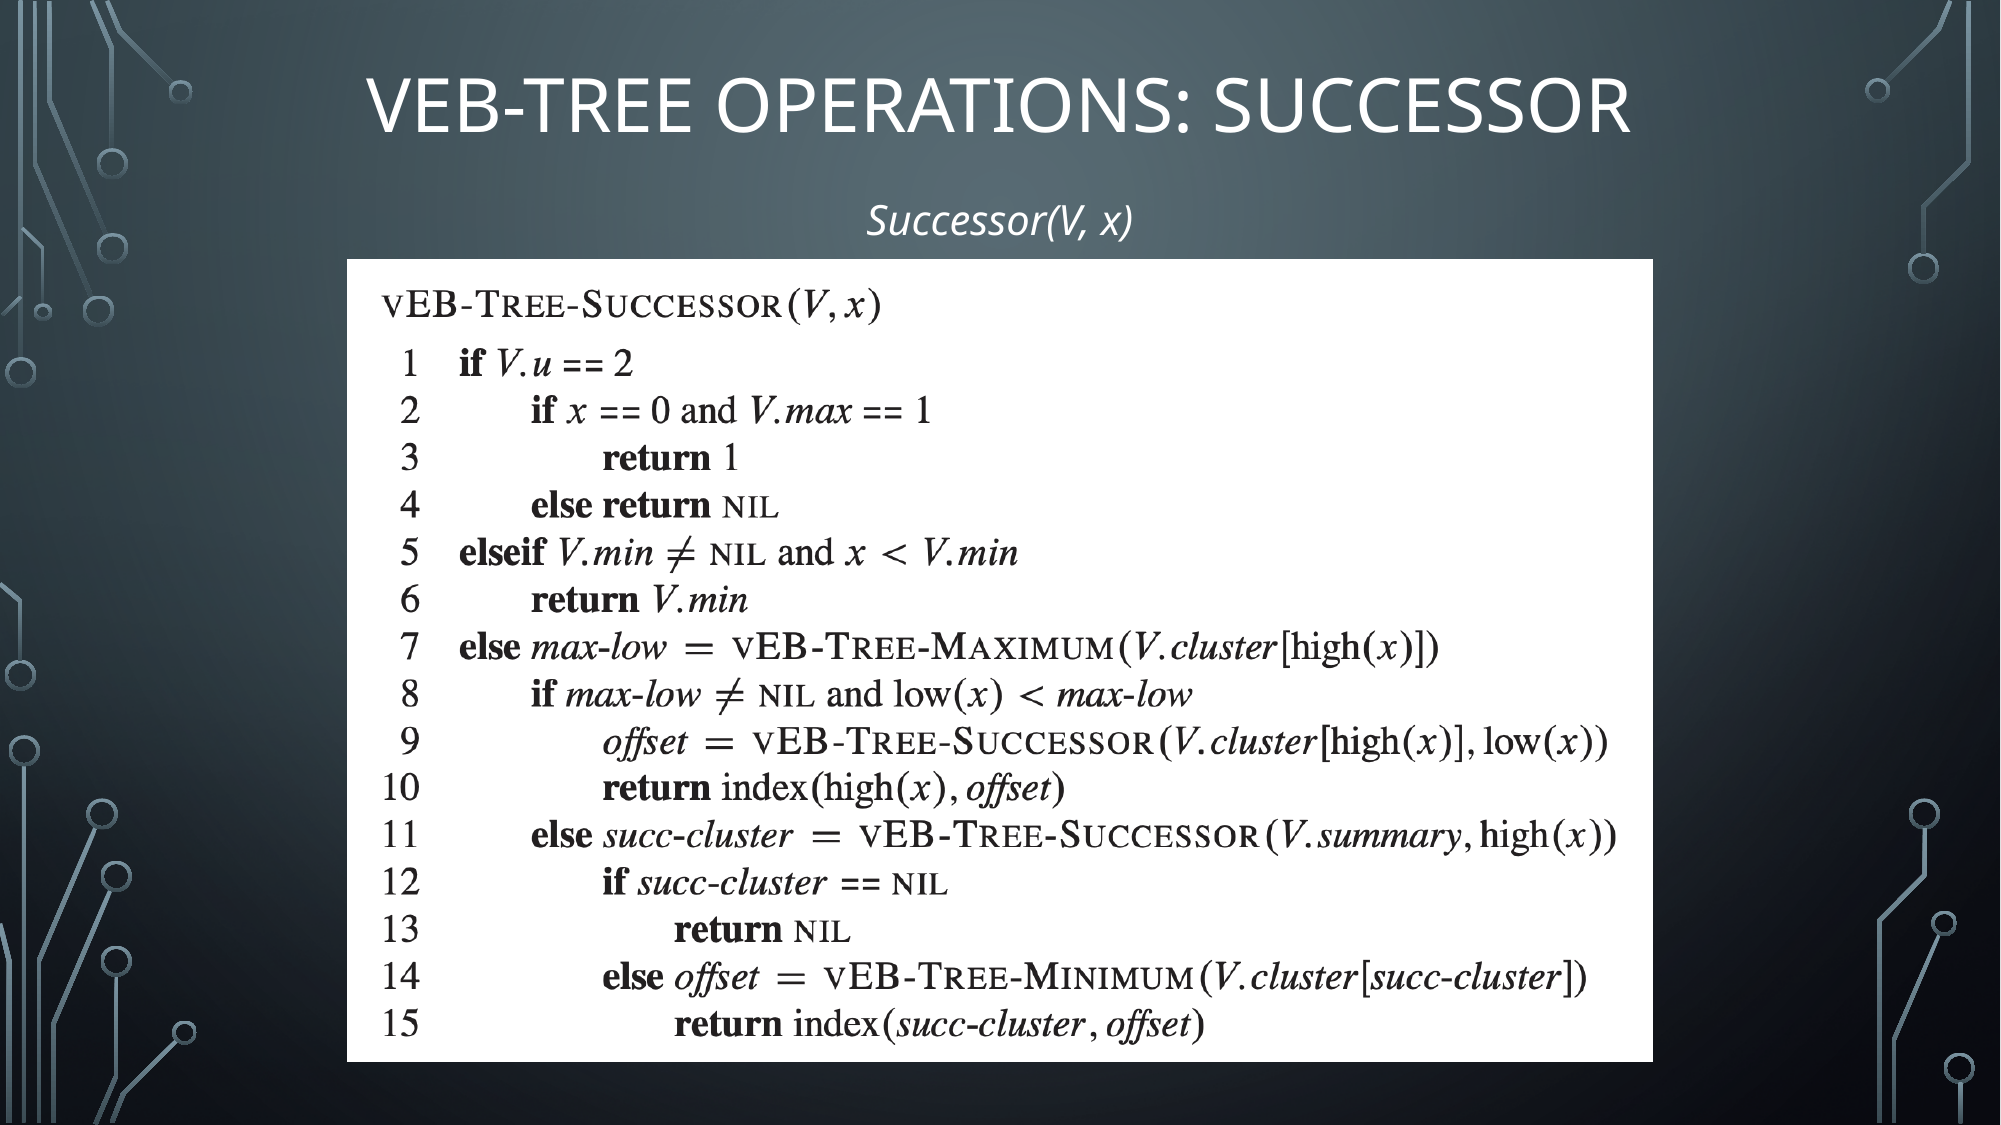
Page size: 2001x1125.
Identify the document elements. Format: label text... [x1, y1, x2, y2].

text_box Successor(V, x) [416, 176, 1584, 259]
title VEB-Tree Operations: Successor [187, 37, 1813, 179]
picture [346, 259, 1653, 1062]
